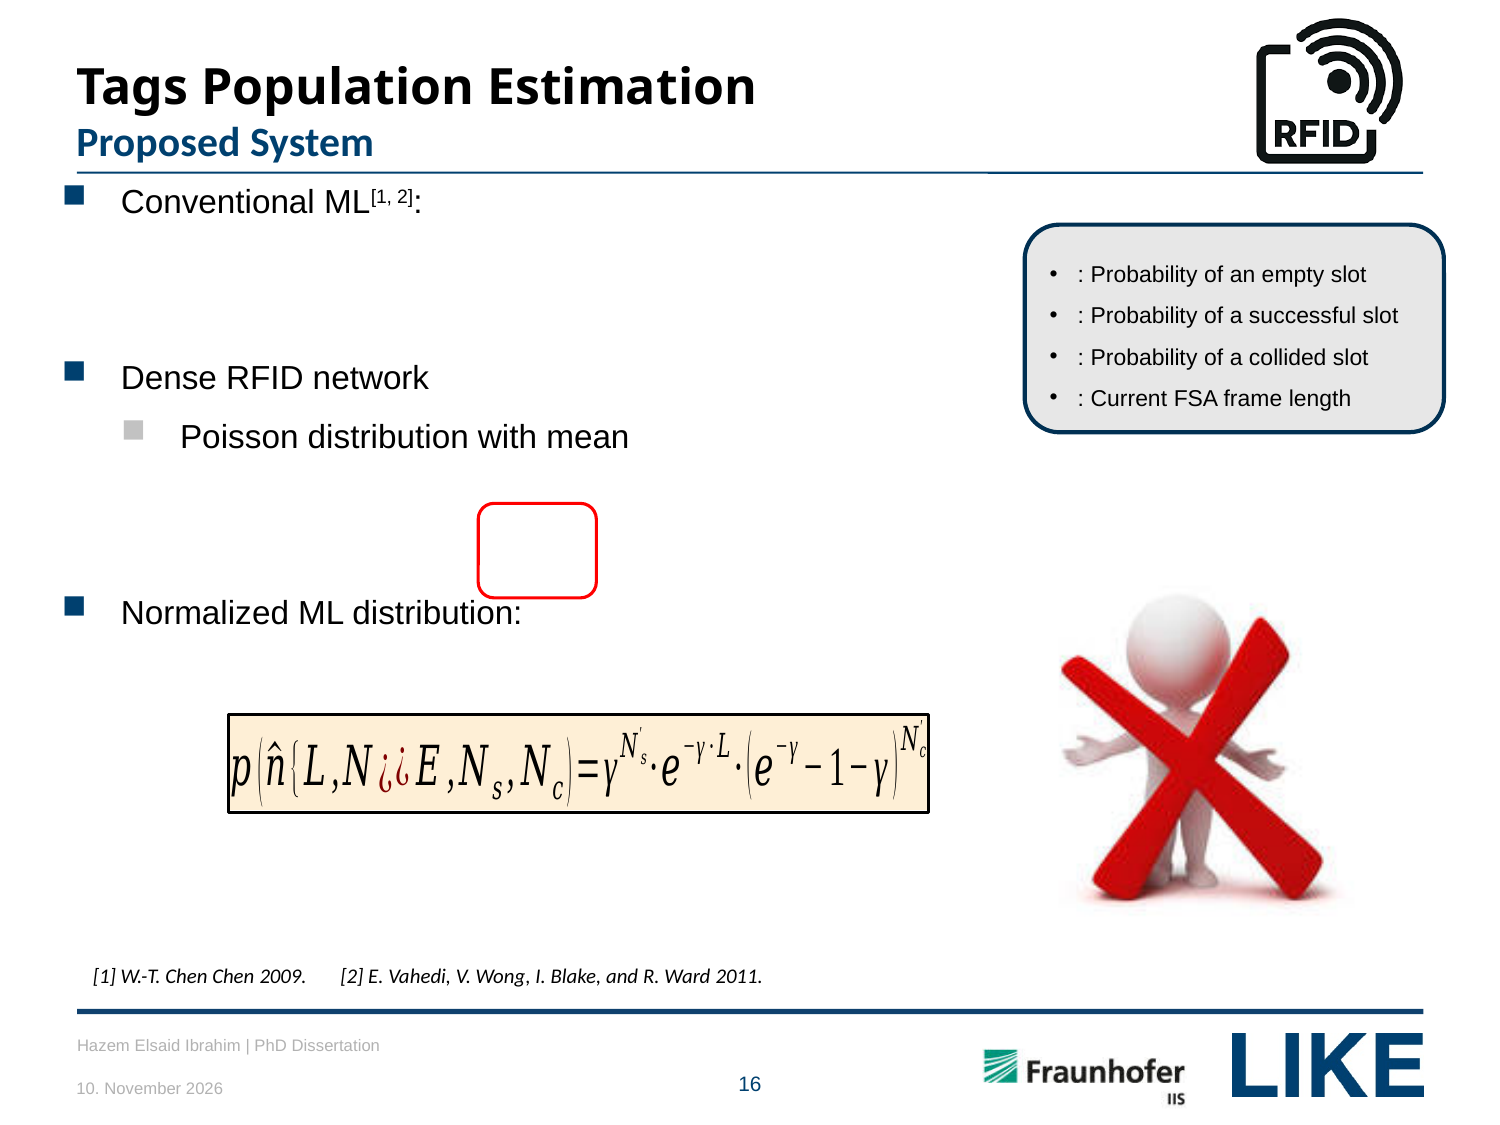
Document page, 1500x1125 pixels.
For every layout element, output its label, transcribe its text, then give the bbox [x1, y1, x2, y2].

title Tags Population Estimation Proposed System [76, 54, 1229, 166]
footer Hazem Elsaid Ibrahim | PhD Dissertation [77, 1035, 552, 1056]
picture [1232, 1033, 1424, 1097]
picture [1234, 16, 1424, 166]
picture [974, 1022, 1193, 1116]
text_box [478, 503, 597, 598]
picture [1008, 569, 1377, 938]
text_box [1] W.-T. Chen Chen 2009. [78, 955, 325, 995]
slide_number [76, 1077, 427, 1099]
text_box [2] E. Vahedi, V. Wong, I. Blake, and R. Ward 2011. [325, 955, 786, 995]
